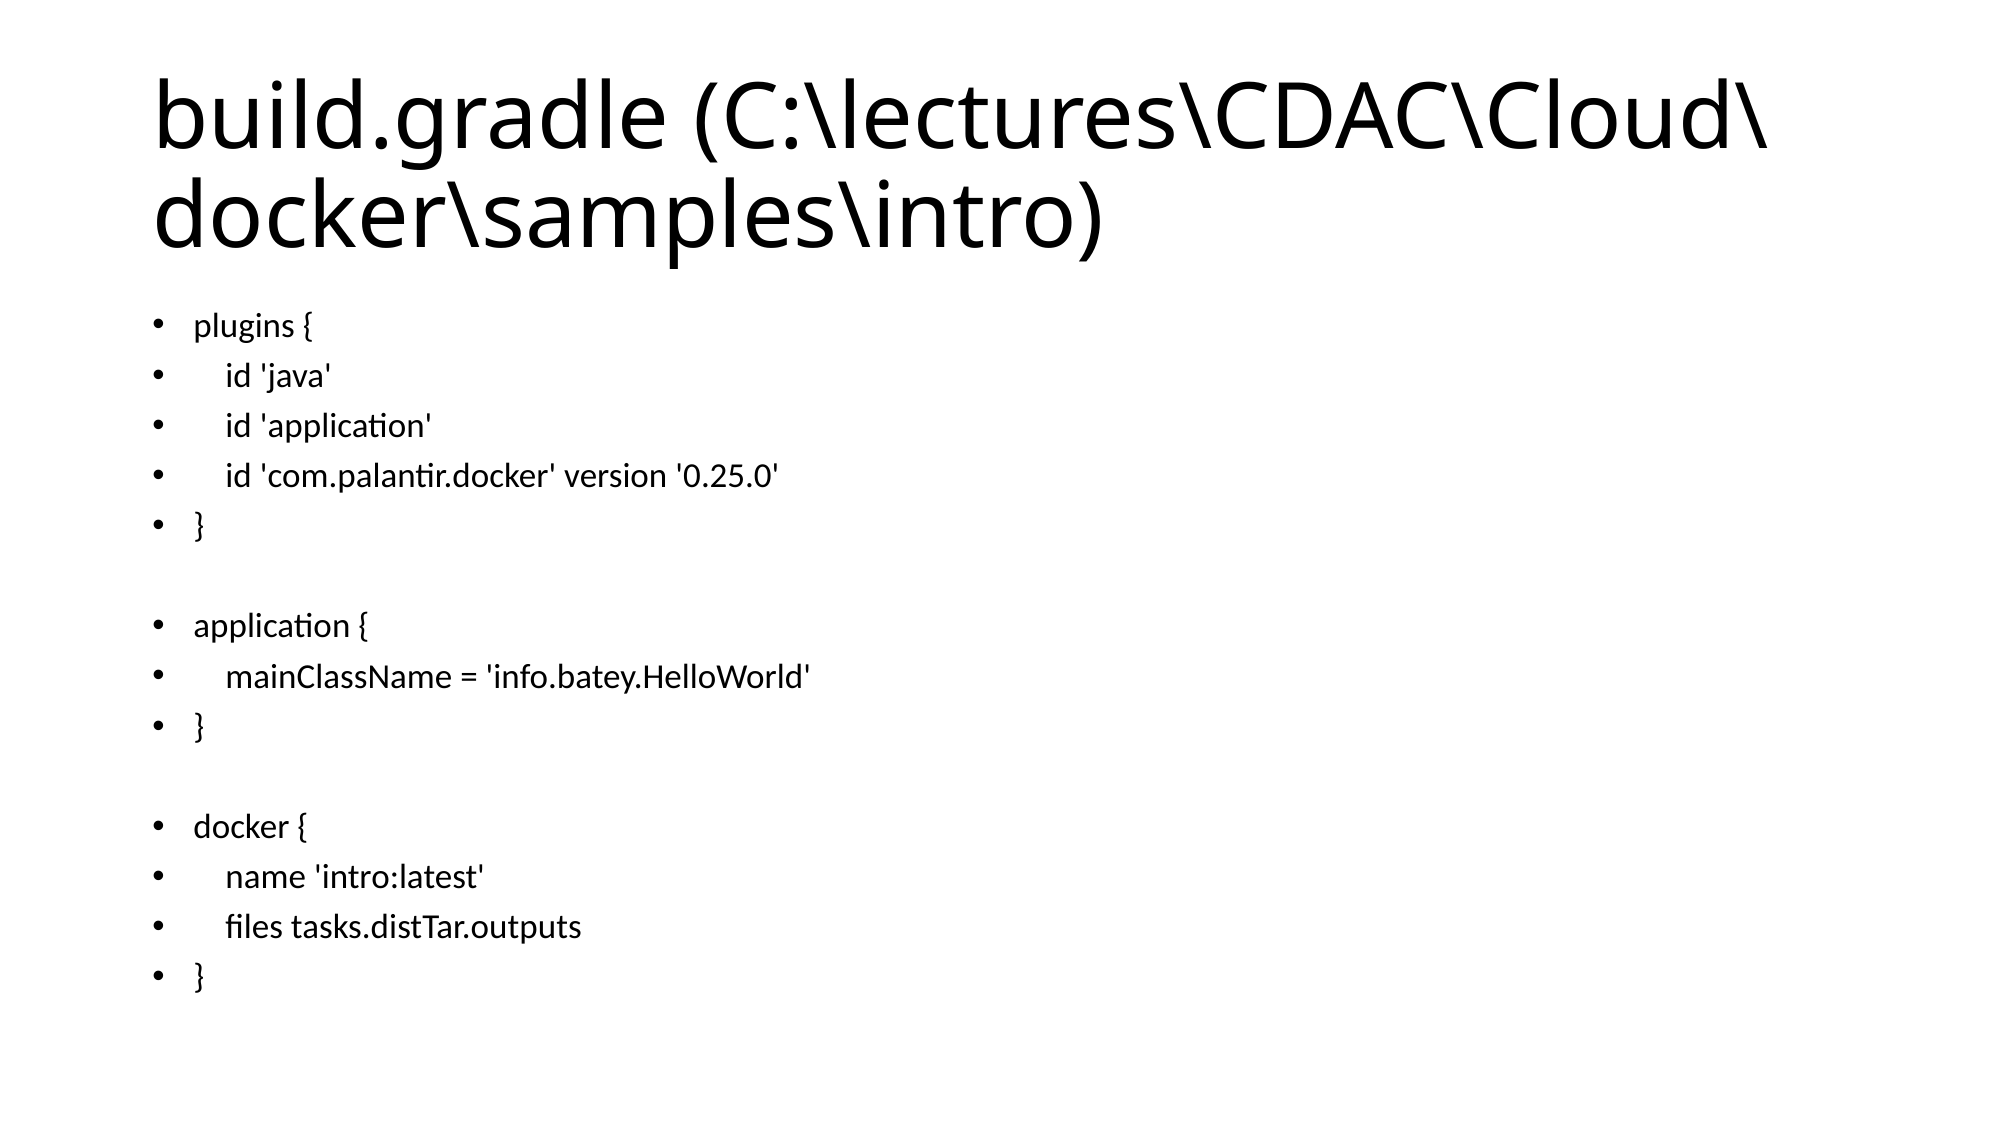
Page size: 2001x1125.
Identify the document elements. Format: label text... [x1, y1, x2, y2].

title build.gradle (C:\lectures\CDAC\Cloud\docker\samples\intro) [137, 59, 1863, 278]
list plugins { id 'java' id 'application' id 'com.palantir.docker' version '0.25.0' } application { mainClassName = 'info.batey.HelloWorld' } docker { name 'intro:latest' files tasks.distTar.outputs } [137, 299, 1863, 1014]
